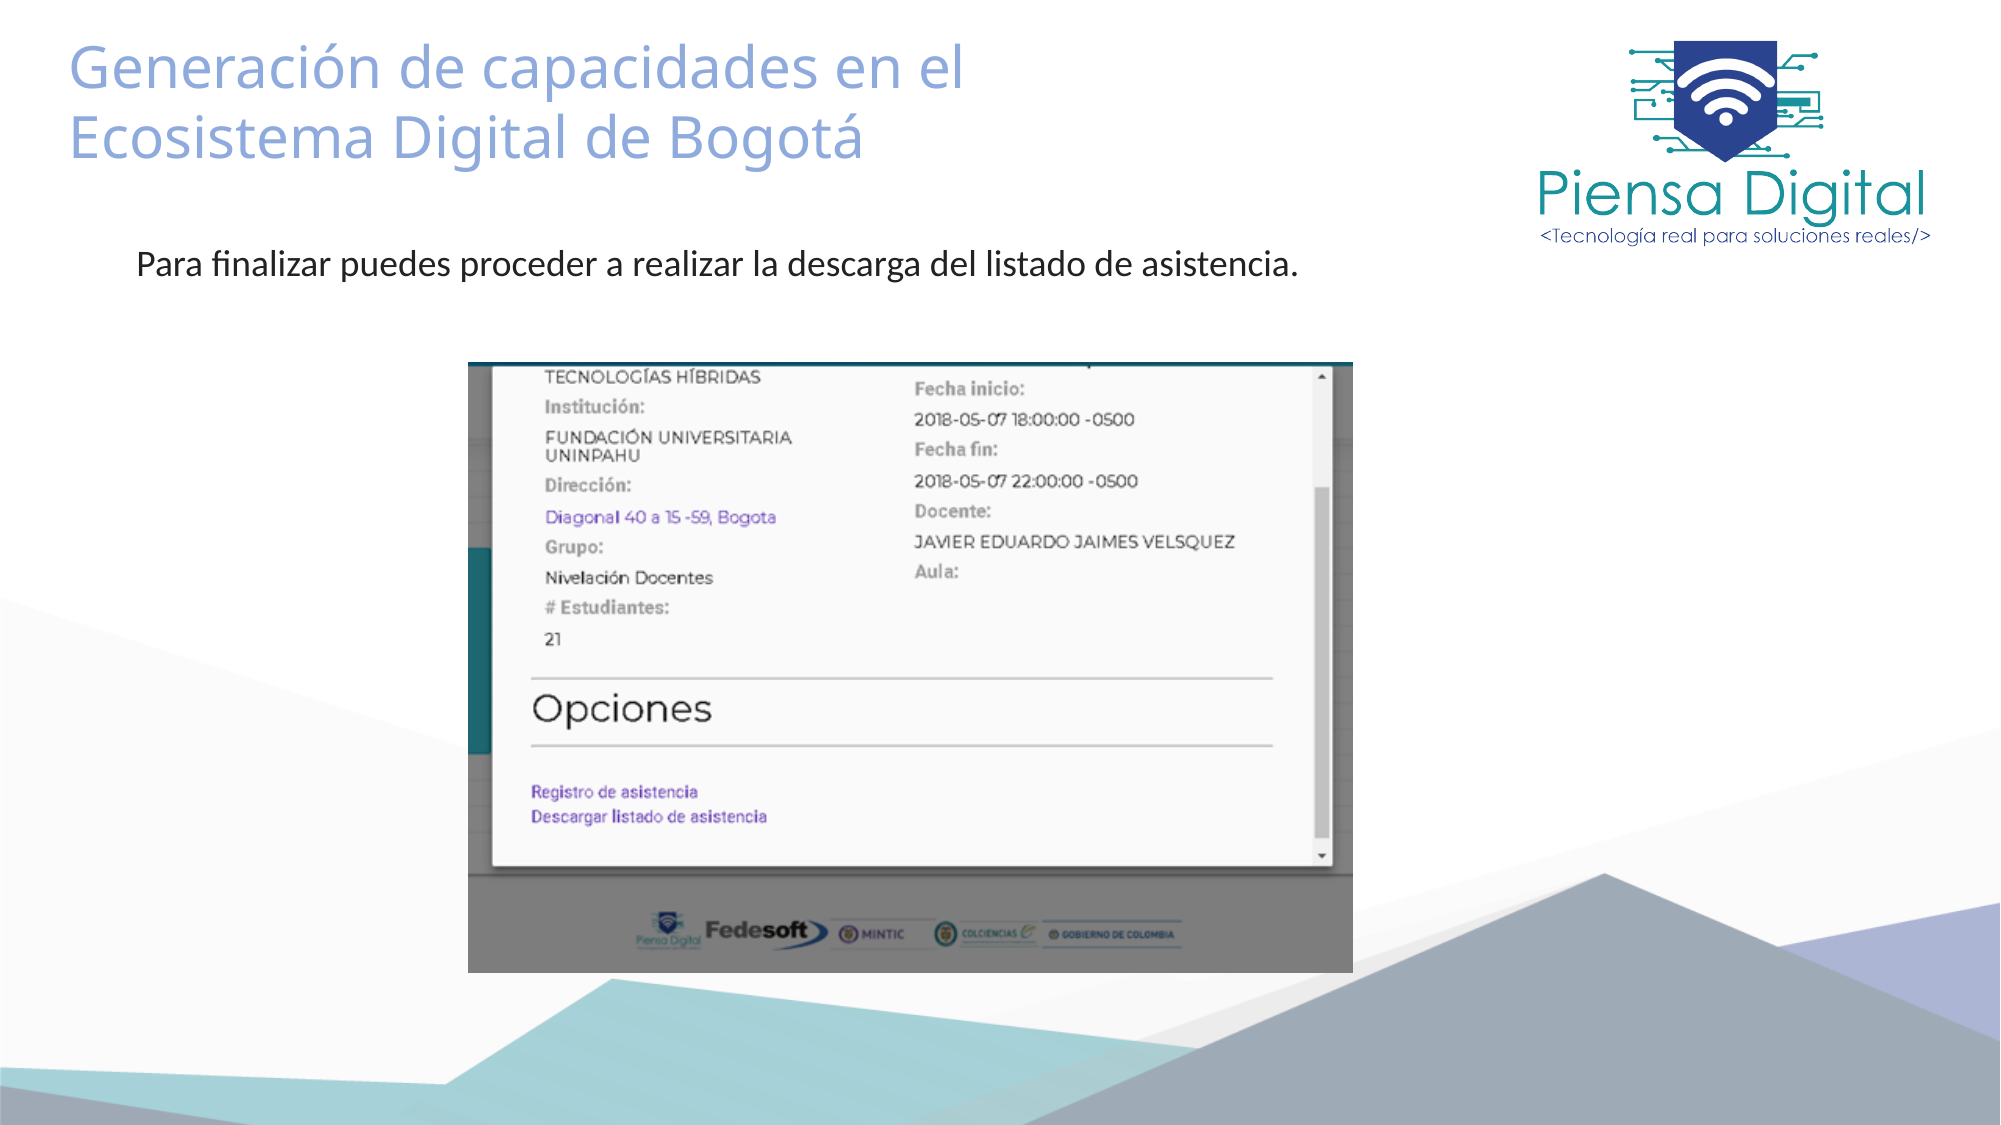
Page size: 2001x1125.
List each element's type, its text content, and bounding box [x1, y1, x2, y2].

text_box Para finalizar puedes proceder a realizar la descarga del listado de asistencia. [121, 231, 1377, 292]
picture [468, 362, 1353, 973]
text_box Generación de capacidades en el Ecosistema Digital de Bogotá [54, 22, 1122, 178]
picture [1505, 0, 1946, 285]
